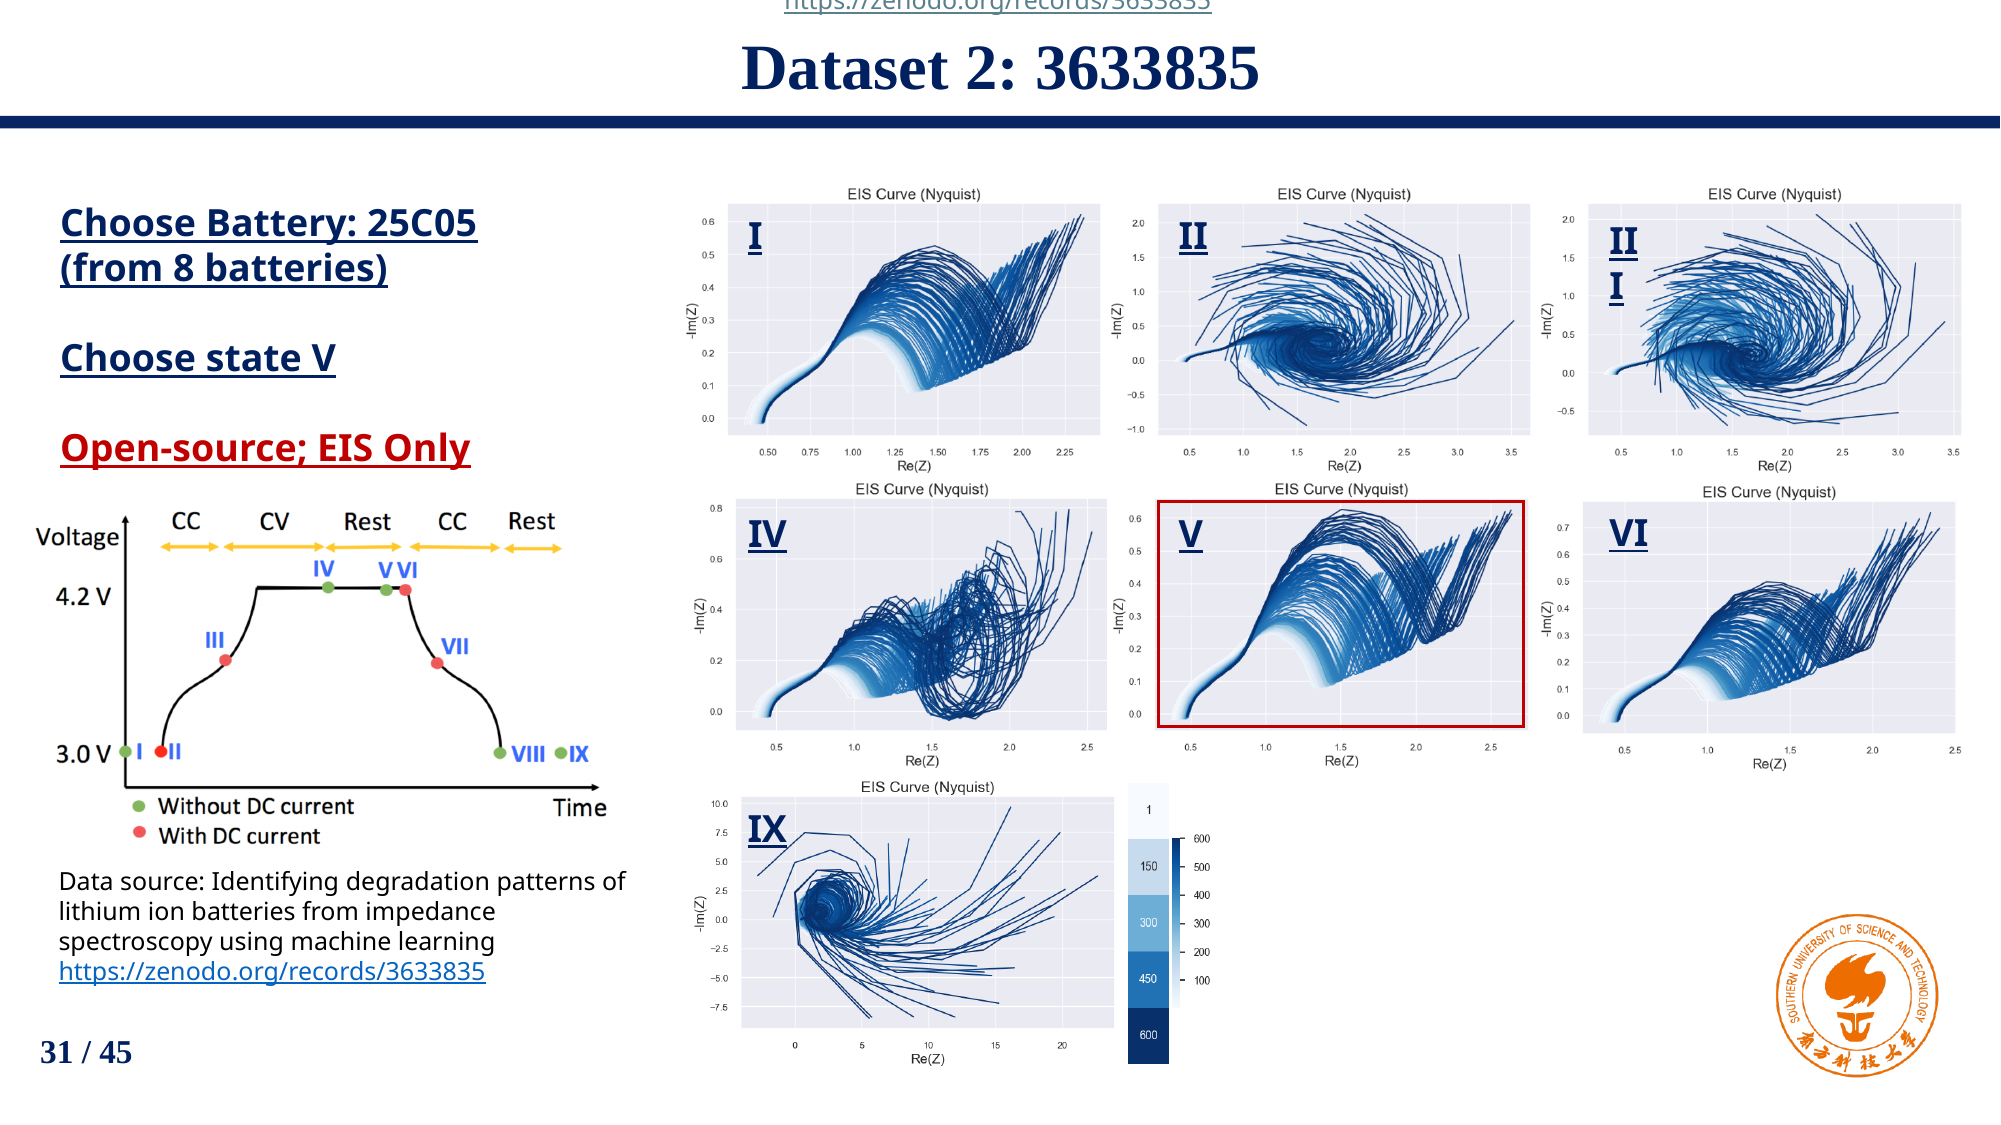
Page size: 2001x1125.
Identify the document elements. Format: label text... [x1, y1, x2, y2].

text_box [0, 115, 2000, 129]
text_box https://zenodo.org/records/3633835 [769, 0, 1231, 23]
picture [1535, 480, 1967, 776]
text_box Choose Battery: 25C05 (from 8 batteries) Choose state V Open-source; EIS Only [45, 192, 637, 477]
picture [1773, 911, 1943, 1079]
text_box Data source: Identifying degradation patterns of lithium ion batteries from impedance spectroscopy using machine learning https://zenodo.org/records/3633835 [43, 857, 651, 997]
picture [1121, 775, 1217, 1071]
title Dataset 2: 3633835 [2, 20, 2000, 115]
text_box 31 / 45 [2, 1023, 171, 1078]
picture [23, 492, 637, 858]
picture [688, 775, 1120, 1071]
picture [680, 182, 1967, 773]
